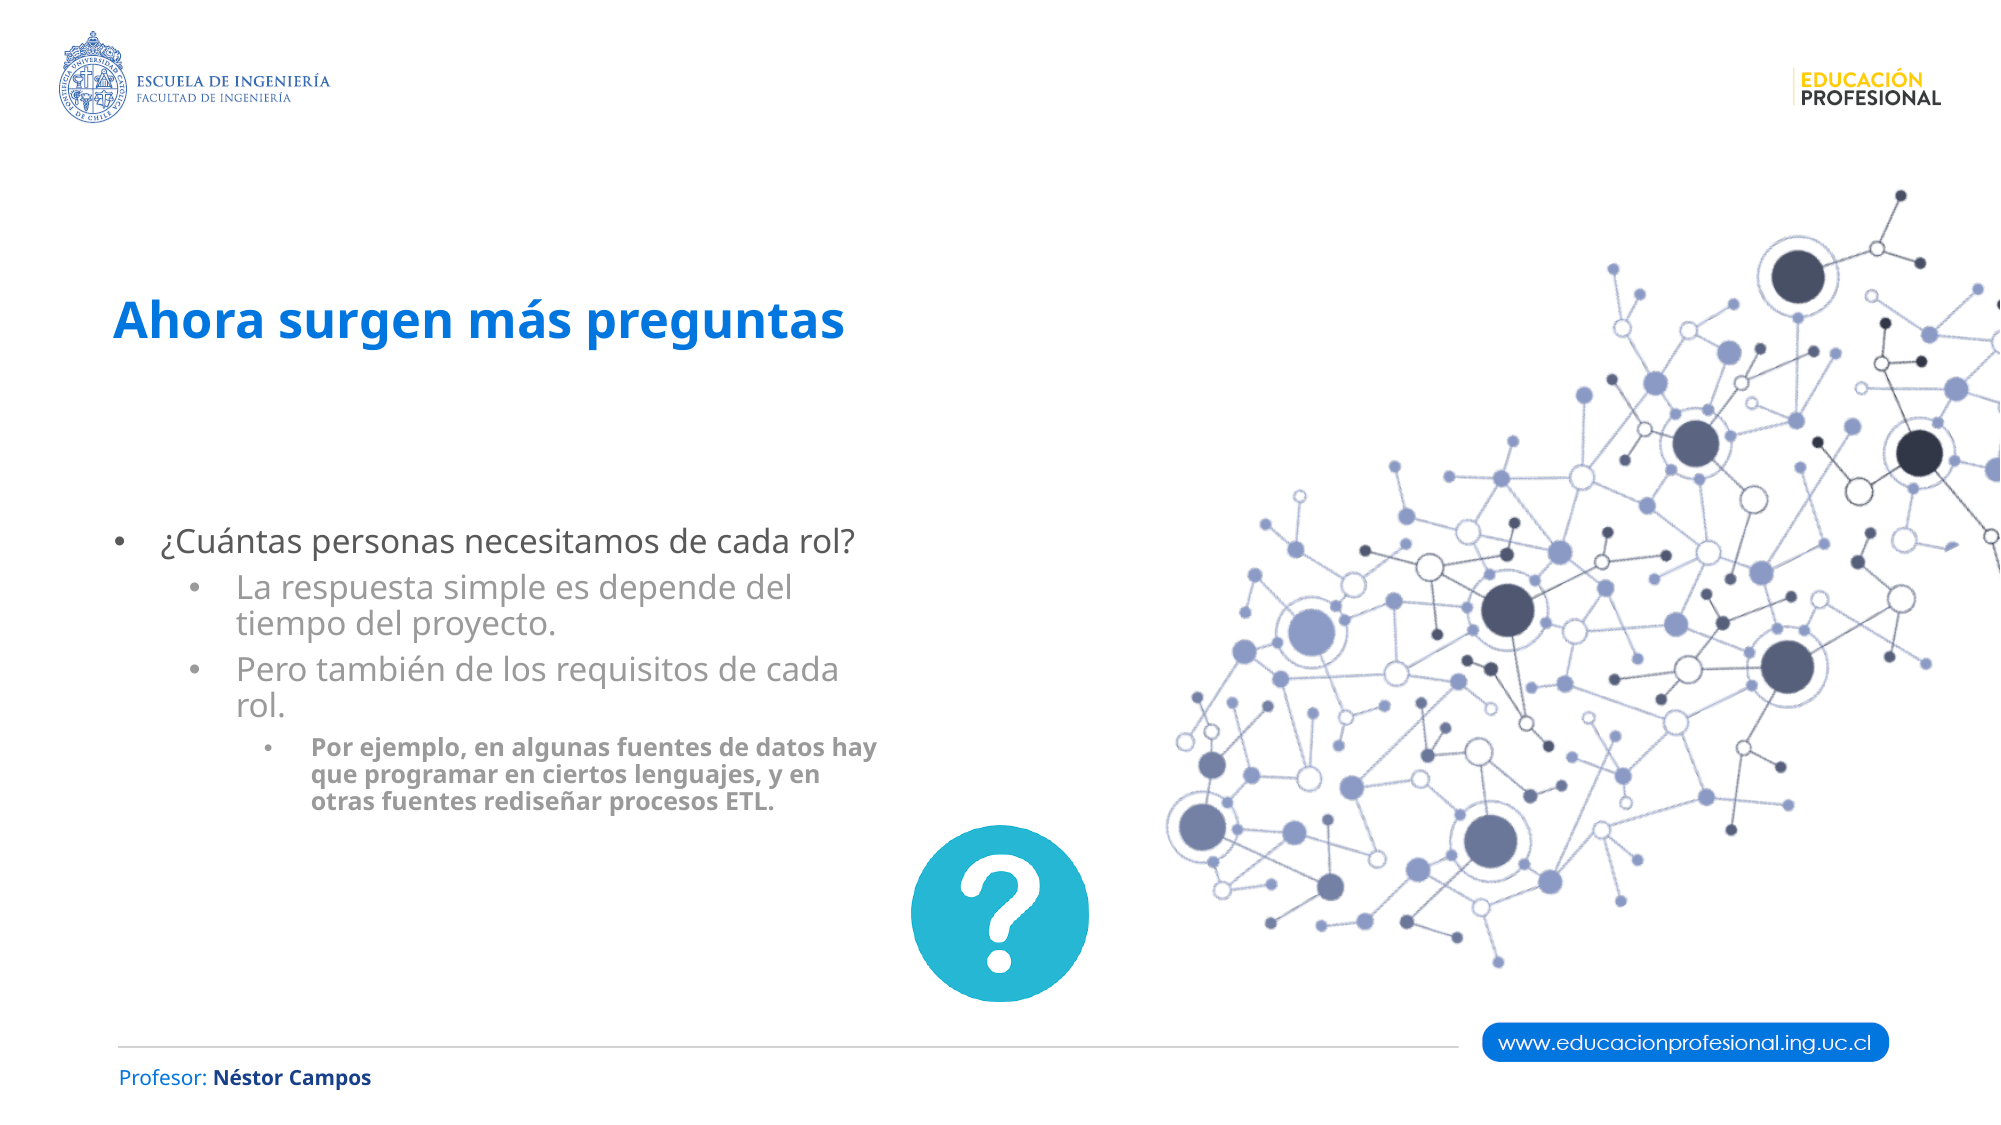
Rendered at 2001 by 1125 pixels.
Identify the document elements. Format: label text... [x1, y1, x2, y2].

list ¿Cuántas personas necesitamos de cada rol? La respuesta simple es depende del tiempo del proyecto. Pero también de los requisitos de cada rol. Por ejemplo, en algunas fuentes de datos hay que programar en ciertos lenguajes, y en otras fuentes rediseñar procesos ETL. [114, 439, 892, 959]
picture [0, 0, 2000, 1125]
title Ahora surgen más preguntas [114, 292, 891, 398]
